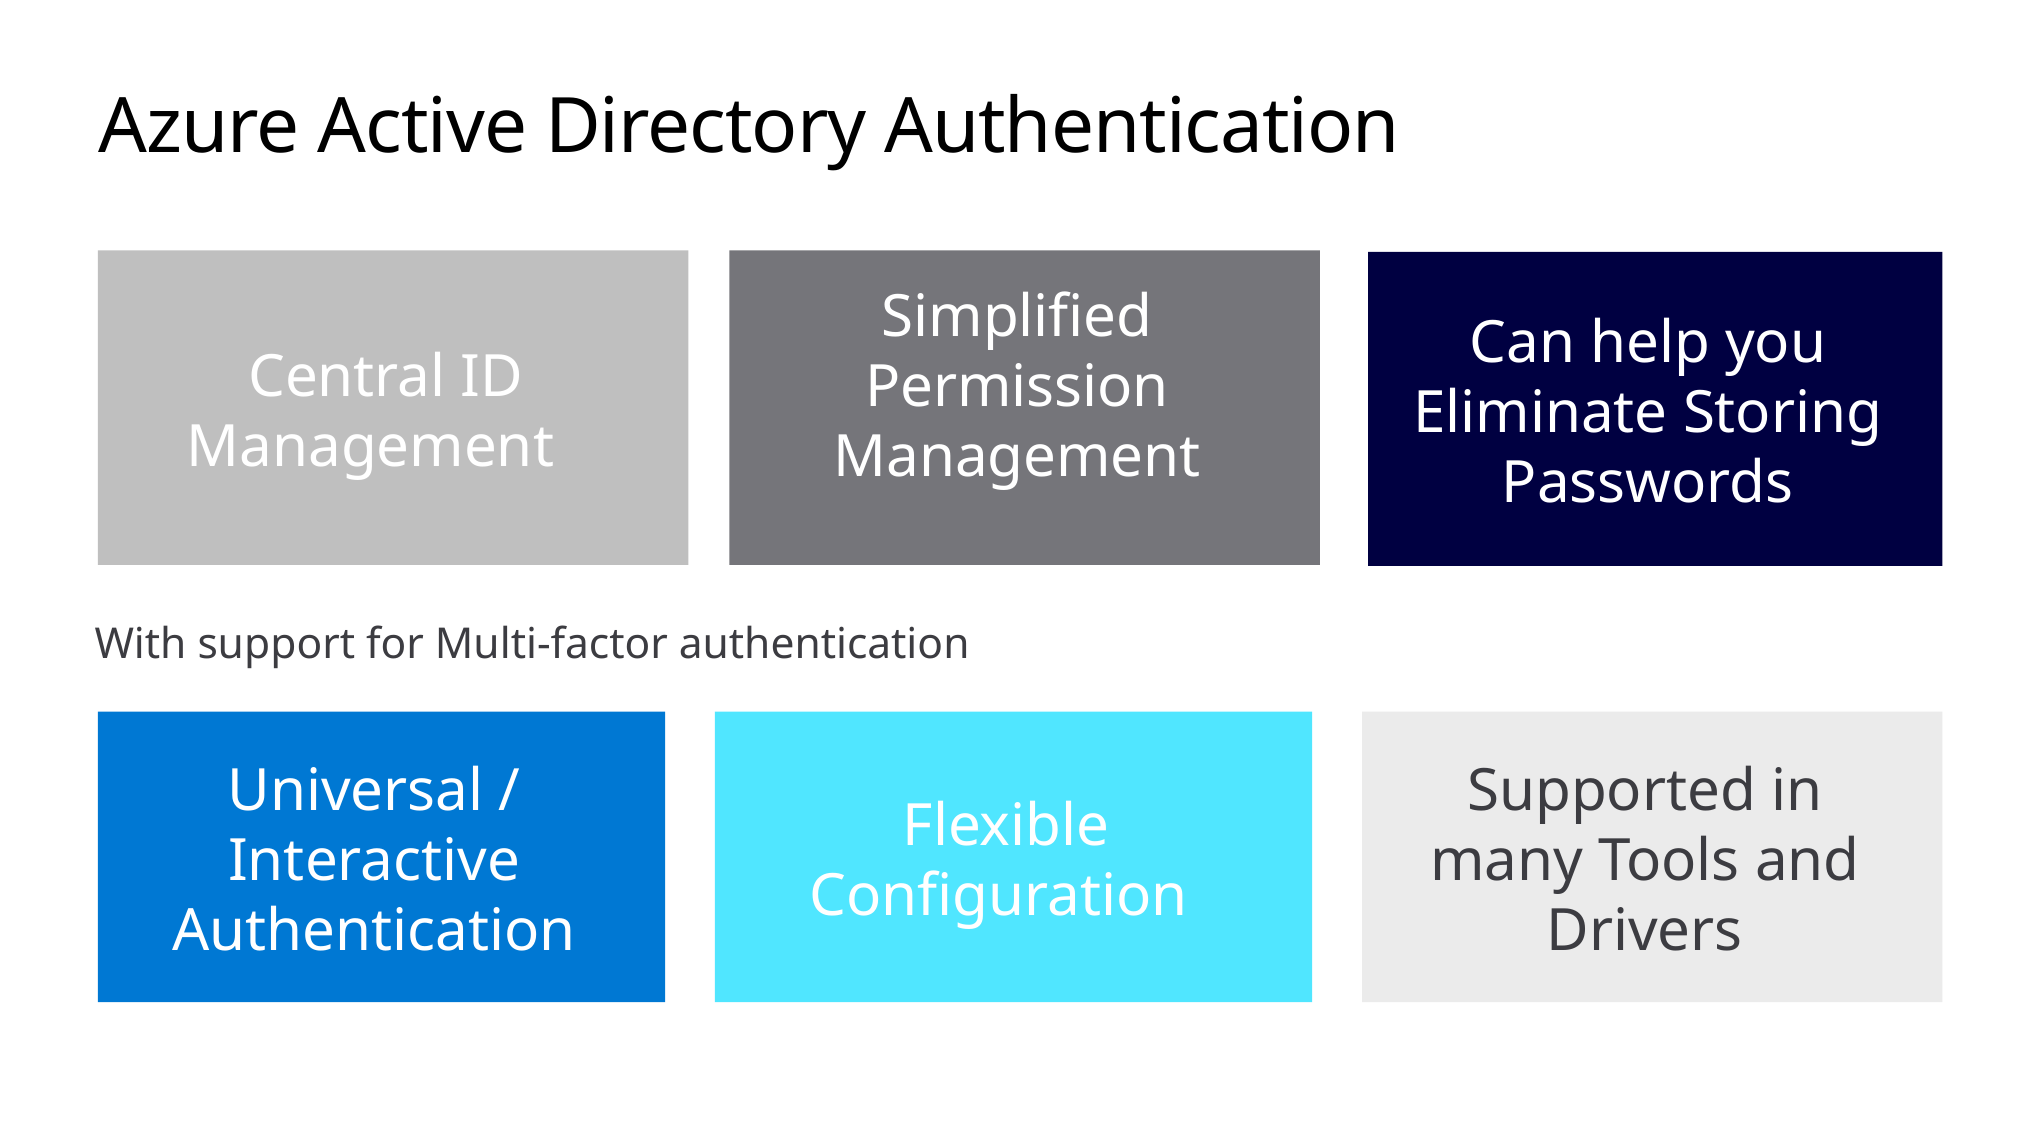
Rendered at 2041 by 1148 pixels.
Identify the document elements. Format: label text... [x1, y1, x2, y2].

text_box Simplified Permission Management [729, 250, 1320, 565]
text_box Universal / Interactive Authentication [97, 711, 666, 1003]
text_box Central ID Management [97, 250, 689, 565]
text_box Can help you Eliminate Storing Passwords [1368, 251, 1943, 566]
text_box Supported in many Tools and Drivers [1362, 711, 1943, 1003]
title Azure Active Directory Authentication [98, 76, 1943, 170]
text_box Flexible Configuration [714, 711, 1313, 1003]
text_box With support for Multi-factor authentication [53, 599, 1011, 692]
